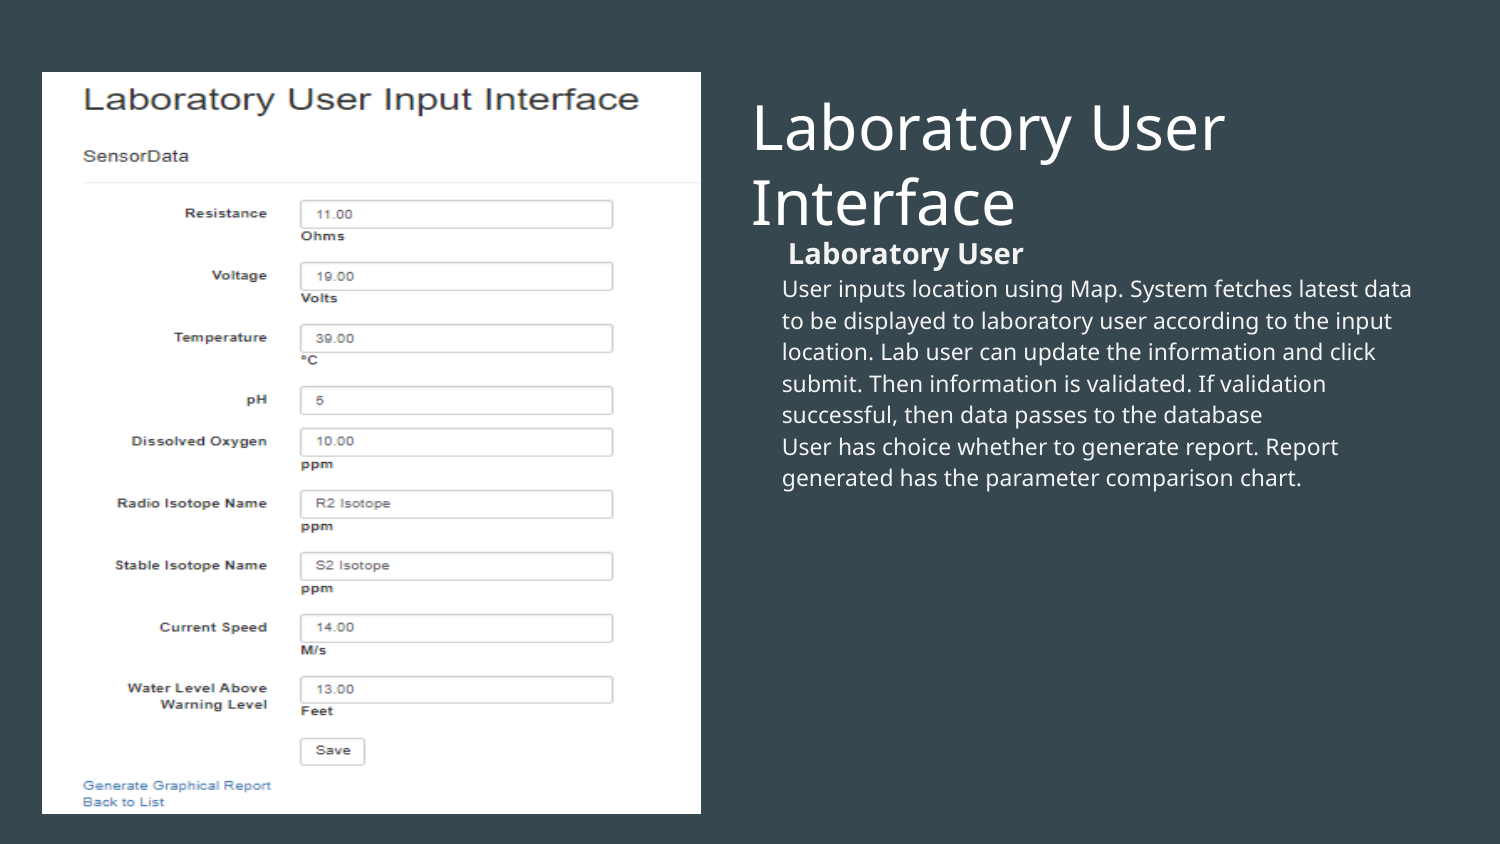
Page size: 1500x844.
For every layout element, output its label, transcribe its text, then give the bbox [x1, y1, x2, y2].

picture [41, 72, 702, 814]
list Laboratory User User inputs location using Map. System fetches latest data to be displayed to laboratory user according to the input location. Lab user can update the information and click submit. Then information is validated. If validation successful, then data passes to the database User has choice whether to generate report. Report generated has the parameter comparison chart. [766, 215, 1449, 750]
title Laboratory User Interface [736, 72, 1449, 167]
